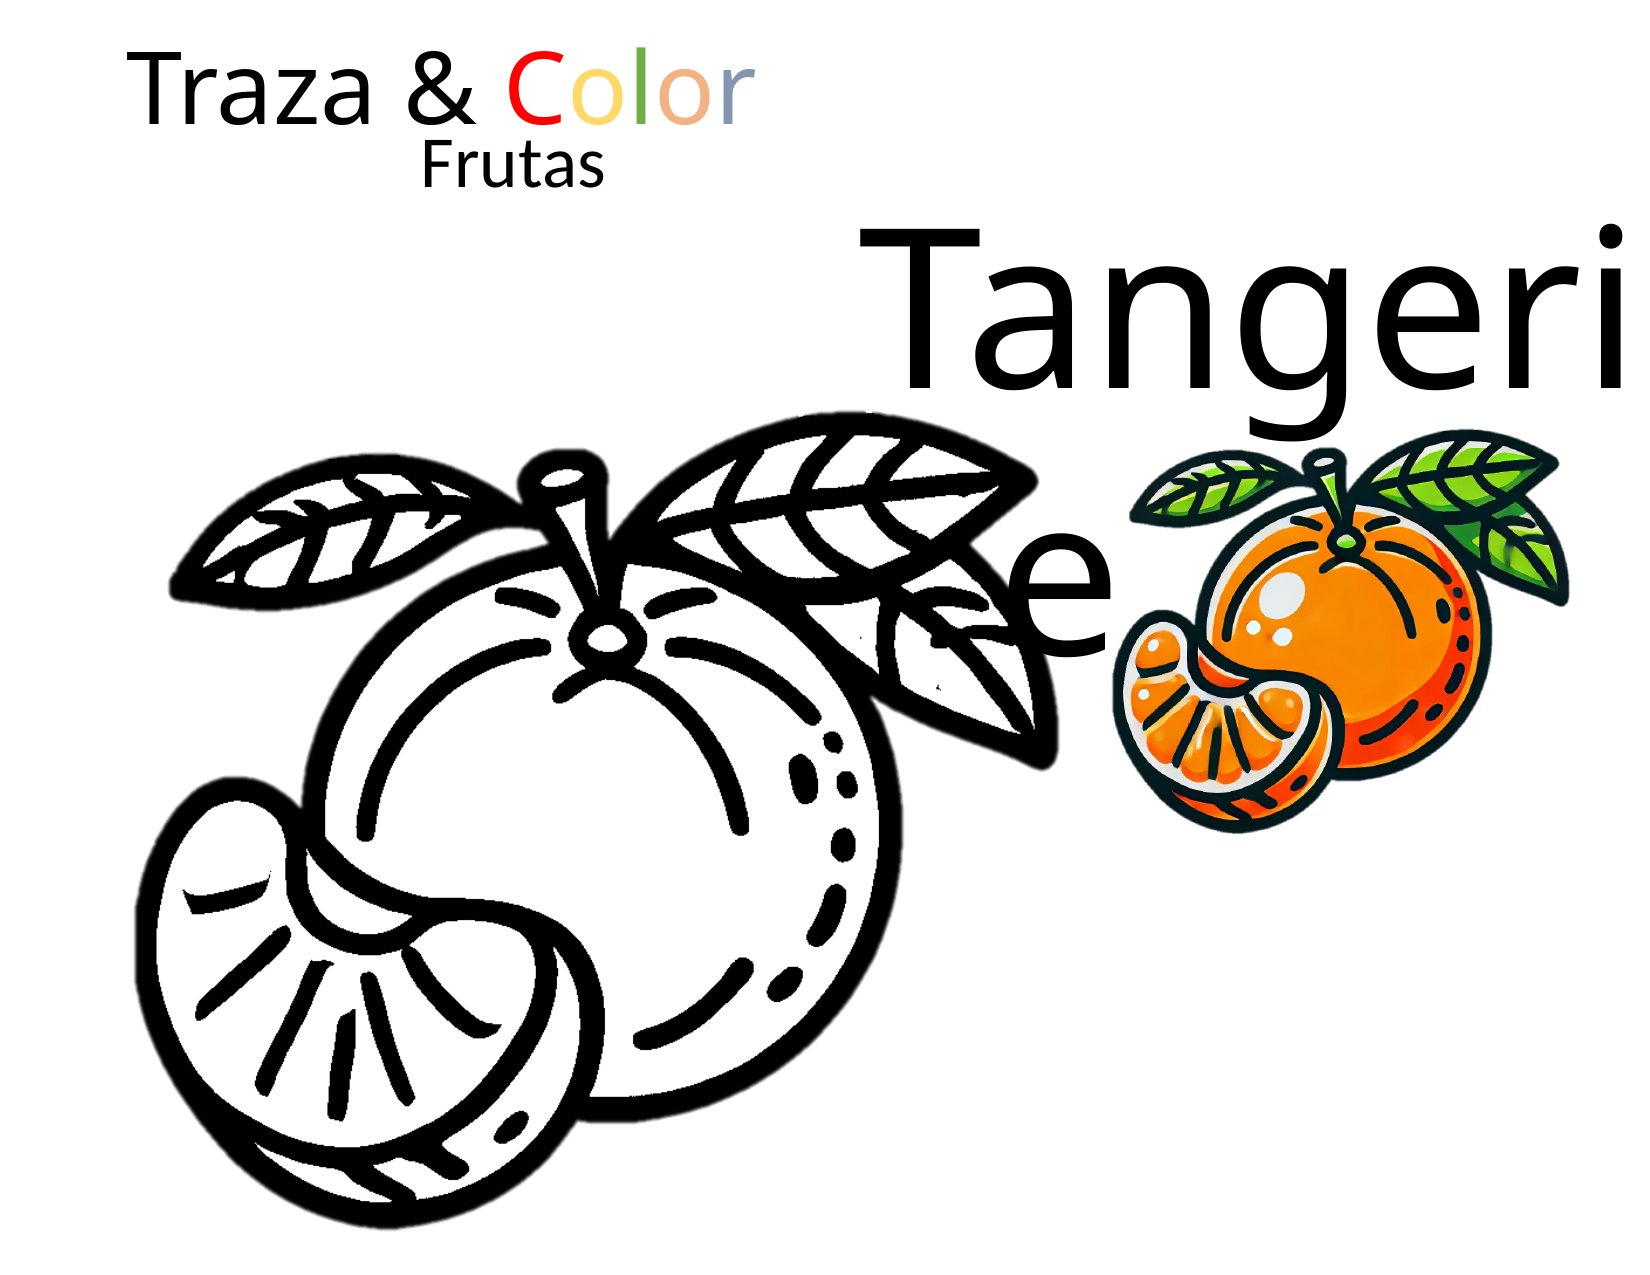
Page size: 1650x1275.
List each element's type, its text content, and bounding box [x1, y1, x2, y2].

text_box Frutas [129, 106, 898, 210]
text_box Tangerine [844, 158, 1650, 708]
text_box Traza & Color [111, 16, 916, 152]
picture [0, 234, 1636, 1275]
